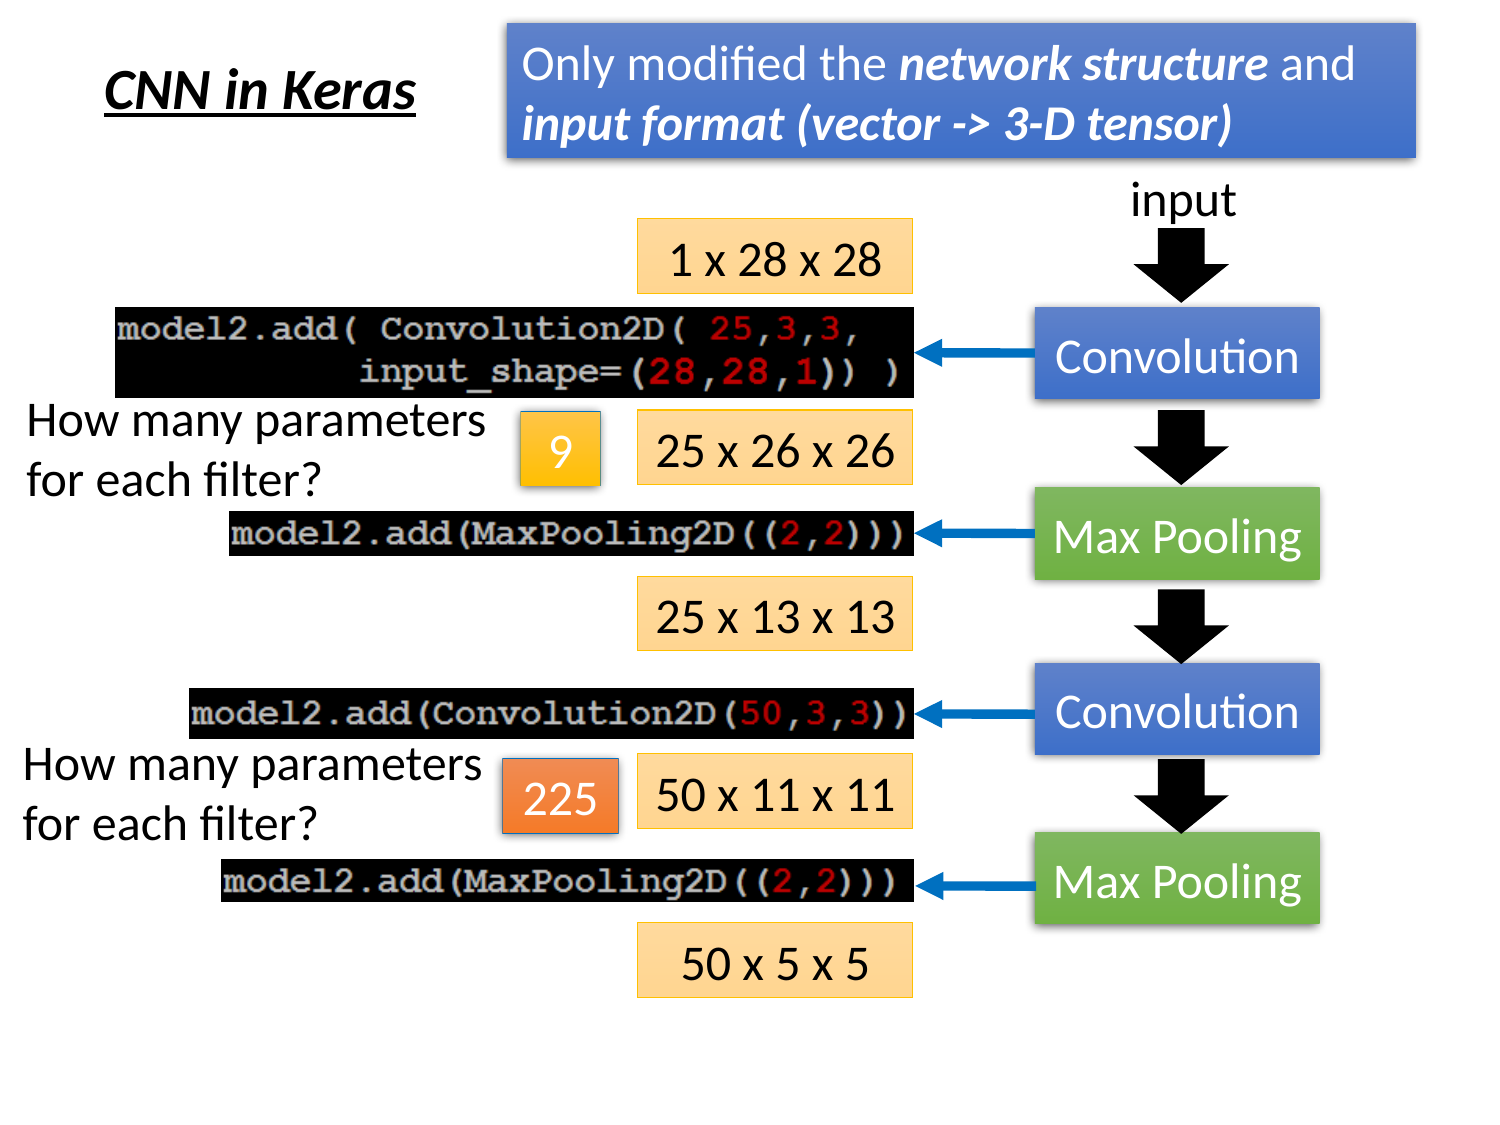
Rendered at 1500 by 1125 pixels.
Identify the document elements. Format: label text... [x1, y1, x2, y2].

text_box 25 x 13 x 13 [637, 576, 913, 651]
picture [229, 511, 915, 556]
text_box 50 x 5 x 5 [637, 922, 913, 998]
text_box Only modified the network structure and input format (vector -> 3-D tensor) [506, 23, 1416, 158]
picture [221, 859, 915, 902]
text_box [1133, 589, 1229, 665]
text_box 225 [502, 758, 619, 834]
text_box Max Pooling [1034, 832, 1320, 924]
text_box Max Pooling [1034, 487, 1320, 580]
text_box Convolution [1034, 663, 1320, 755]
text_box [1133, 410, 1229, 486]
text_box [1133, 759, 1229, 834]
text_box [1133, 235, 1229, 303]
text_box How many parameters for each filter? [11, 378, 530, 514]
text_box 9 [520, 411, 601, 486]
text_box 50 x 11 x 11 [637, 753, 913, 829]
text_box How many parameters for each filter? [7, 723, 526, 858]
picture [189, 688, 915, 739]
text_box input [1015, 159, 1352, 235]
text_box CNN in Keras [89, 43, 432, 129]
text_box 1 x 28 x 28 [637, 218, 913, 294]
text_box Convolution [1034, 307, 1320, 399]
picture [115, 307, 914, 399]
text_box 25 x 26 x 26 [637, 409, 913, 485]
